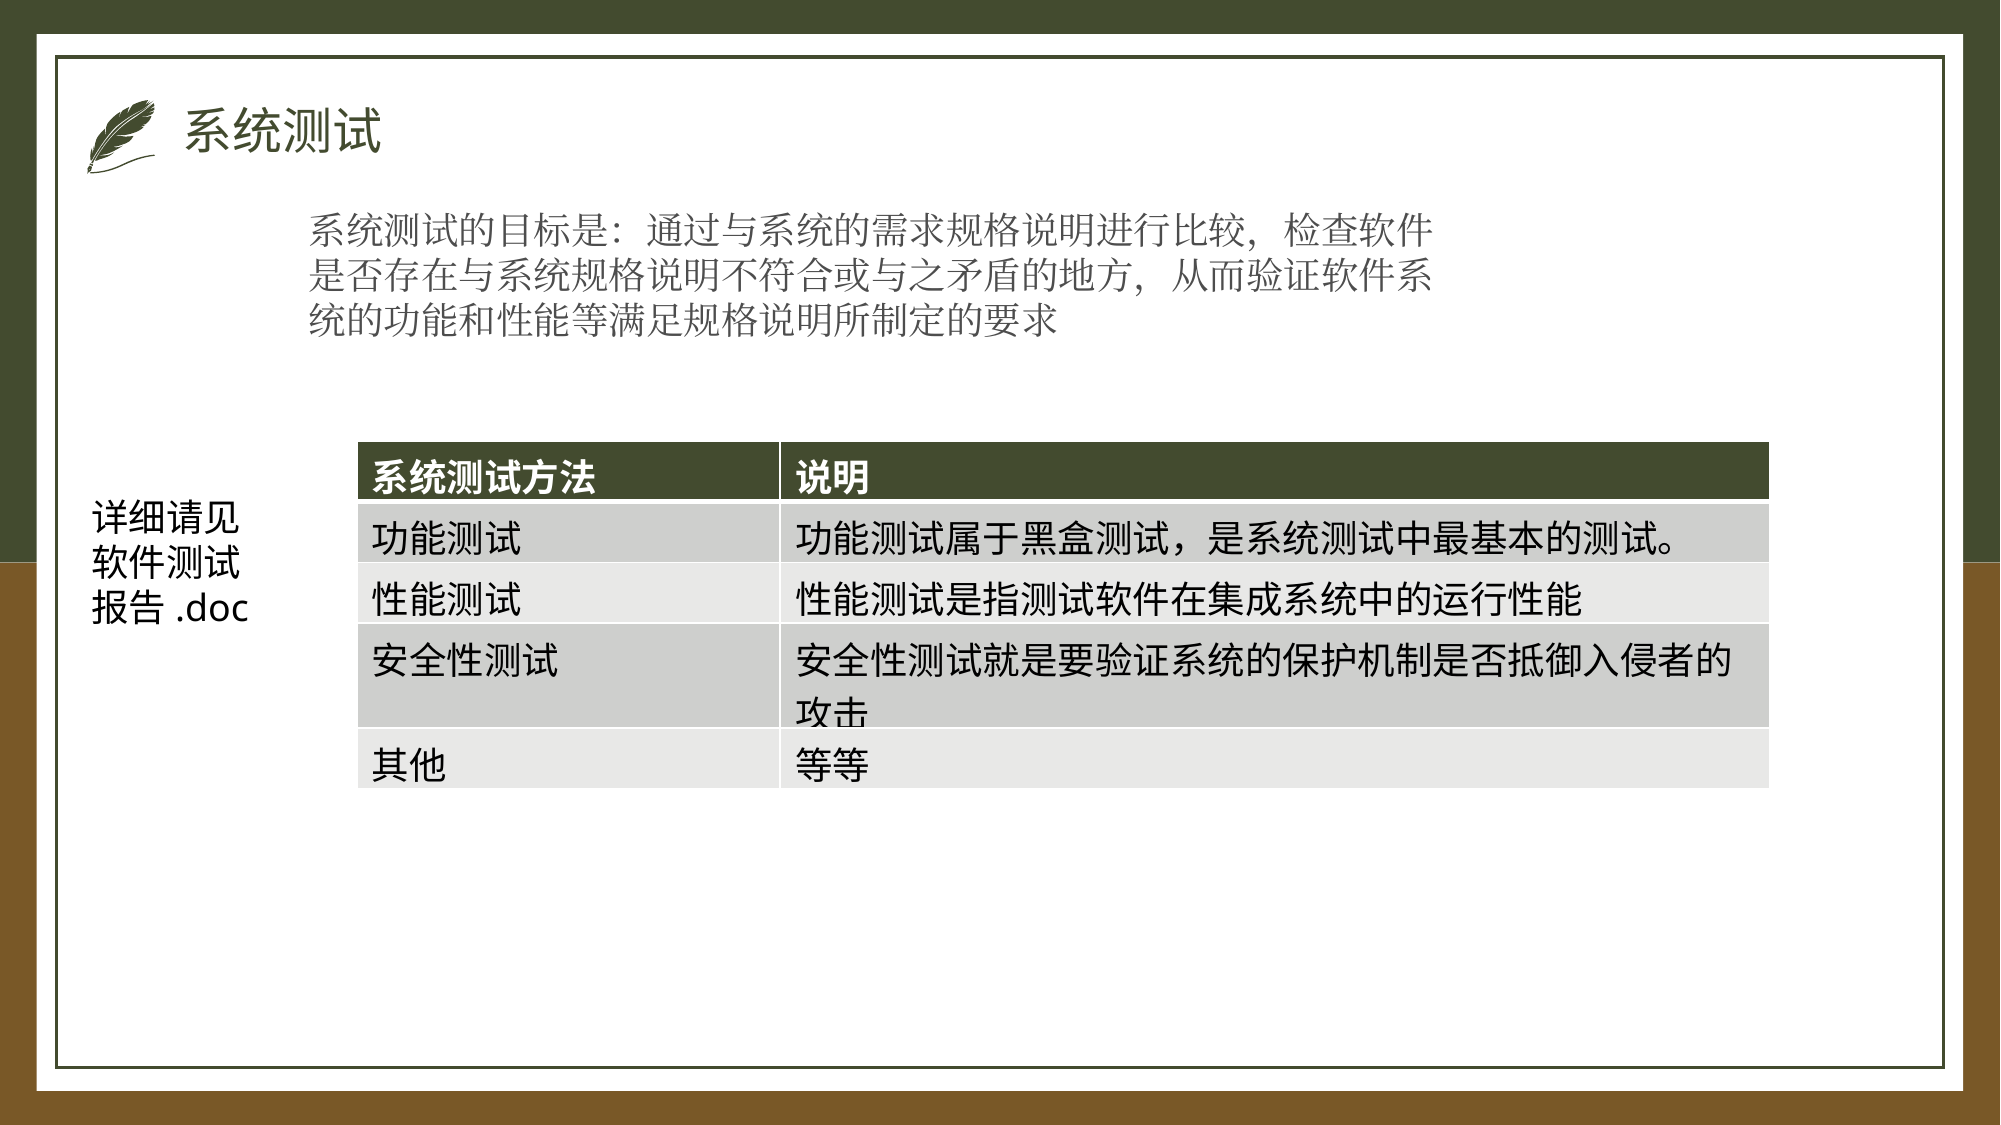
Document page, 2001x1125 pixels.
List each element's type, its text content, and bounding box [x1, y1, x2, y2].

table_cell 等等 [781, 729, 1769, 788]
table_cell 其他 [358, 729, 779, 788]
title 系统测试 [167, 96, 1068, 170]
text_box 系统测试的目标是：通过与系统的需求规格说明进行比较，检查软件是否存在与系统规格说明不符合或与之矛盾的地方，从而验证软件系统的功能和性能等满足规格说明所制定的要求 [293, 199, 1485, 350]
table_header 说明 [781, 442, 1769, 499]
table_cell 性能测试是指测试软件在集成系统中的运行性能 [781, 563, 1769, 622]
table_header 系统测试方法 [358, 442, 779, 499]
table_cell 性能测试 [358, 563, 779, 622]
table_cell 功能测试属于黑盒测试，是系统测试中最基本的测试。 [781, 504, 1769, 562]
text_box 详细请见软件测试报告.doc [76, 486, 275, 637]
table_cell 安全性测试 [358, 624, 779, 727]
table_cell 功能测试 [358, 504, 779, 562]
table_cell 安全性测试就是要验证系统的保护机制是否抵御入侵者的攻击 [781, 624, 1769, 727]
